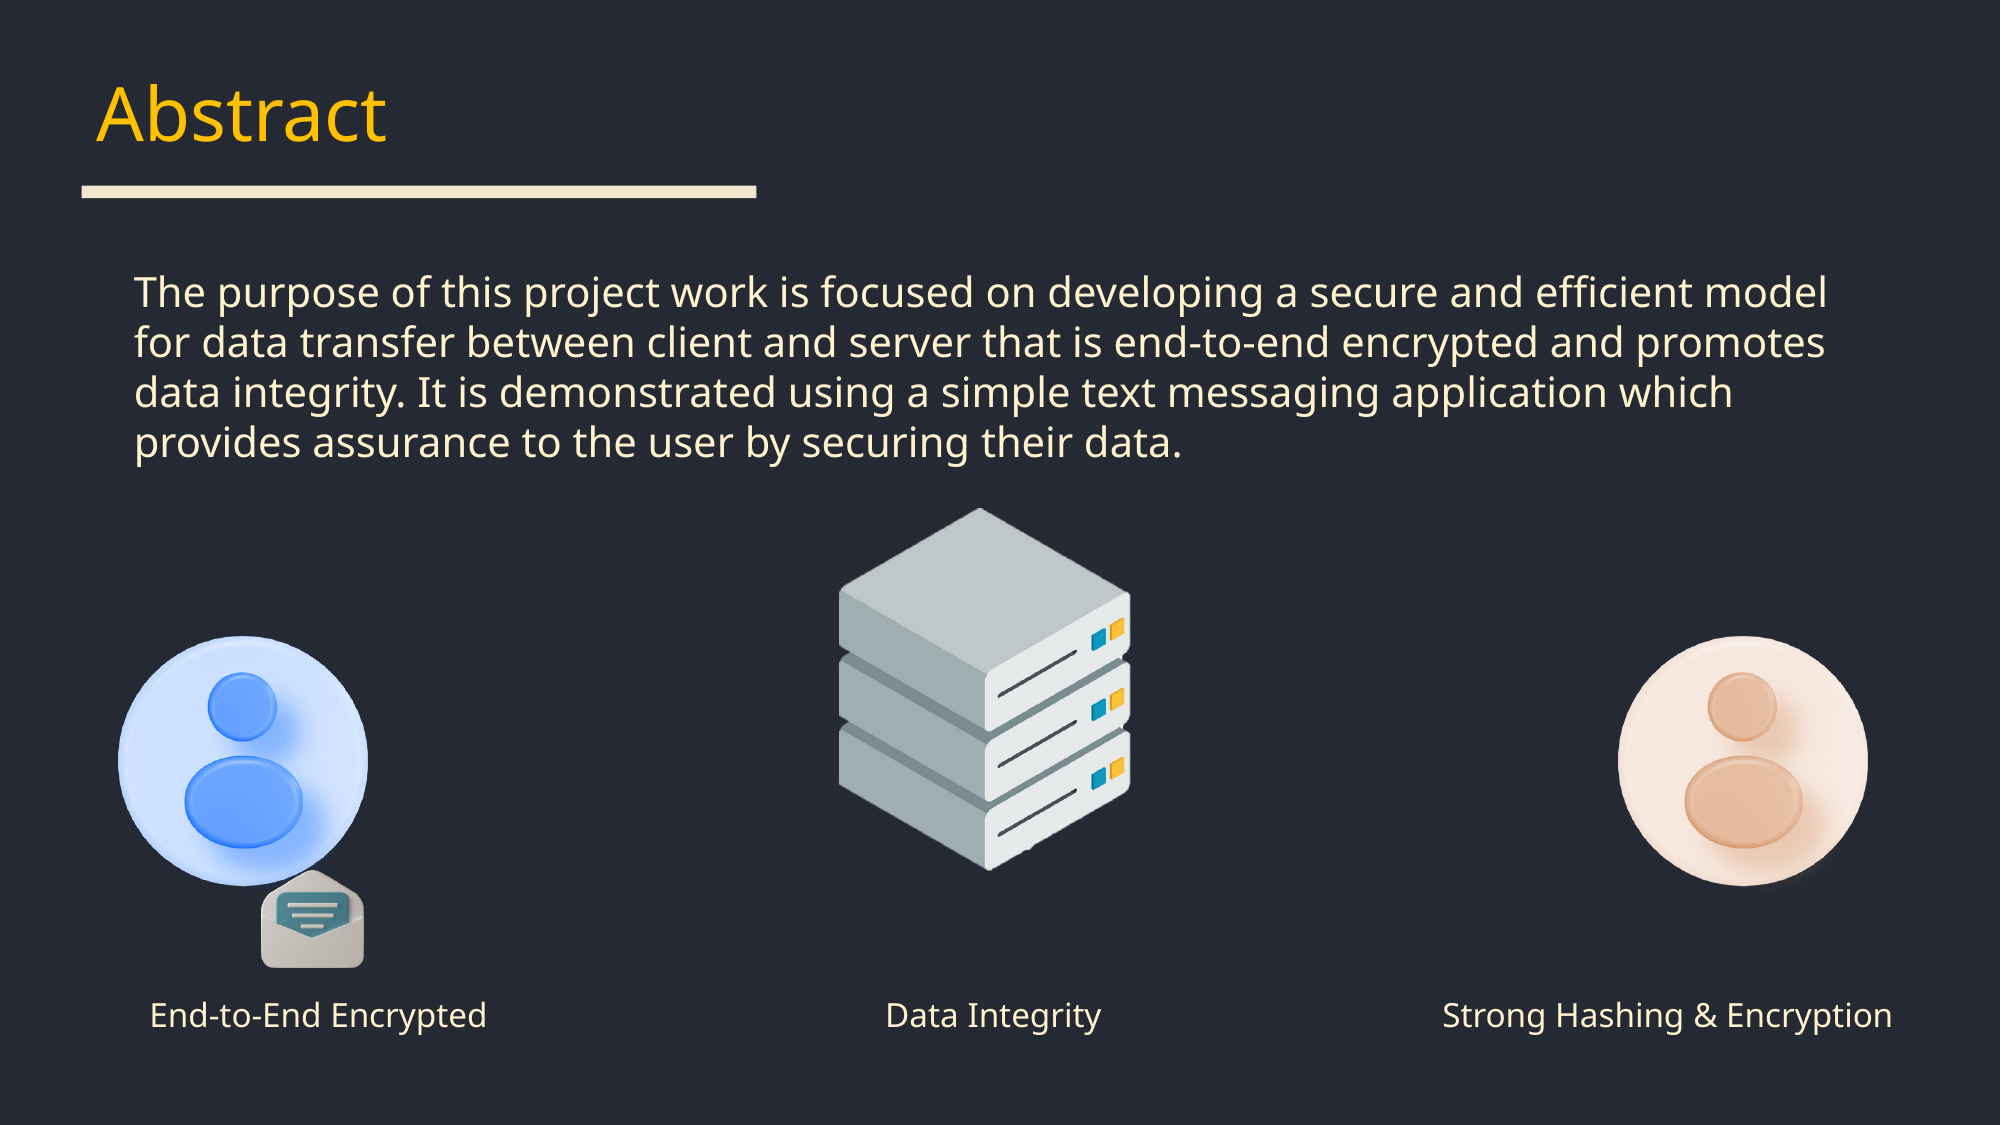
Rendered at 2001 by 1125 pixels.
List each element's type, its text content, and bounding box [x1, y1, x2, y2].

text_box The purpose of this project work is focused on developing a secure and efficient model for data transfer between client and server that is end-to-end encrypted and promotes data integrity. It is demonstrated using a simple text messaging application which provides assurance to the user by securing their data. [119, 258, 1865, 474]
text_box Strong Hashing & Encryption [1387, 986, 1949, 1042]
text_box Abstract [81, 59, 518, 164]
picture [1583, 600, 1902, 919]
text_box [81, 185, 758, 199]
picture [833, 476, 1142, 1005]
text_box Data Integrity [713, 986, 1274, 1042]
picture [83, 600, 402, 968]
text_box End-to-End Encrypted [38, 986, 600, 1042]
